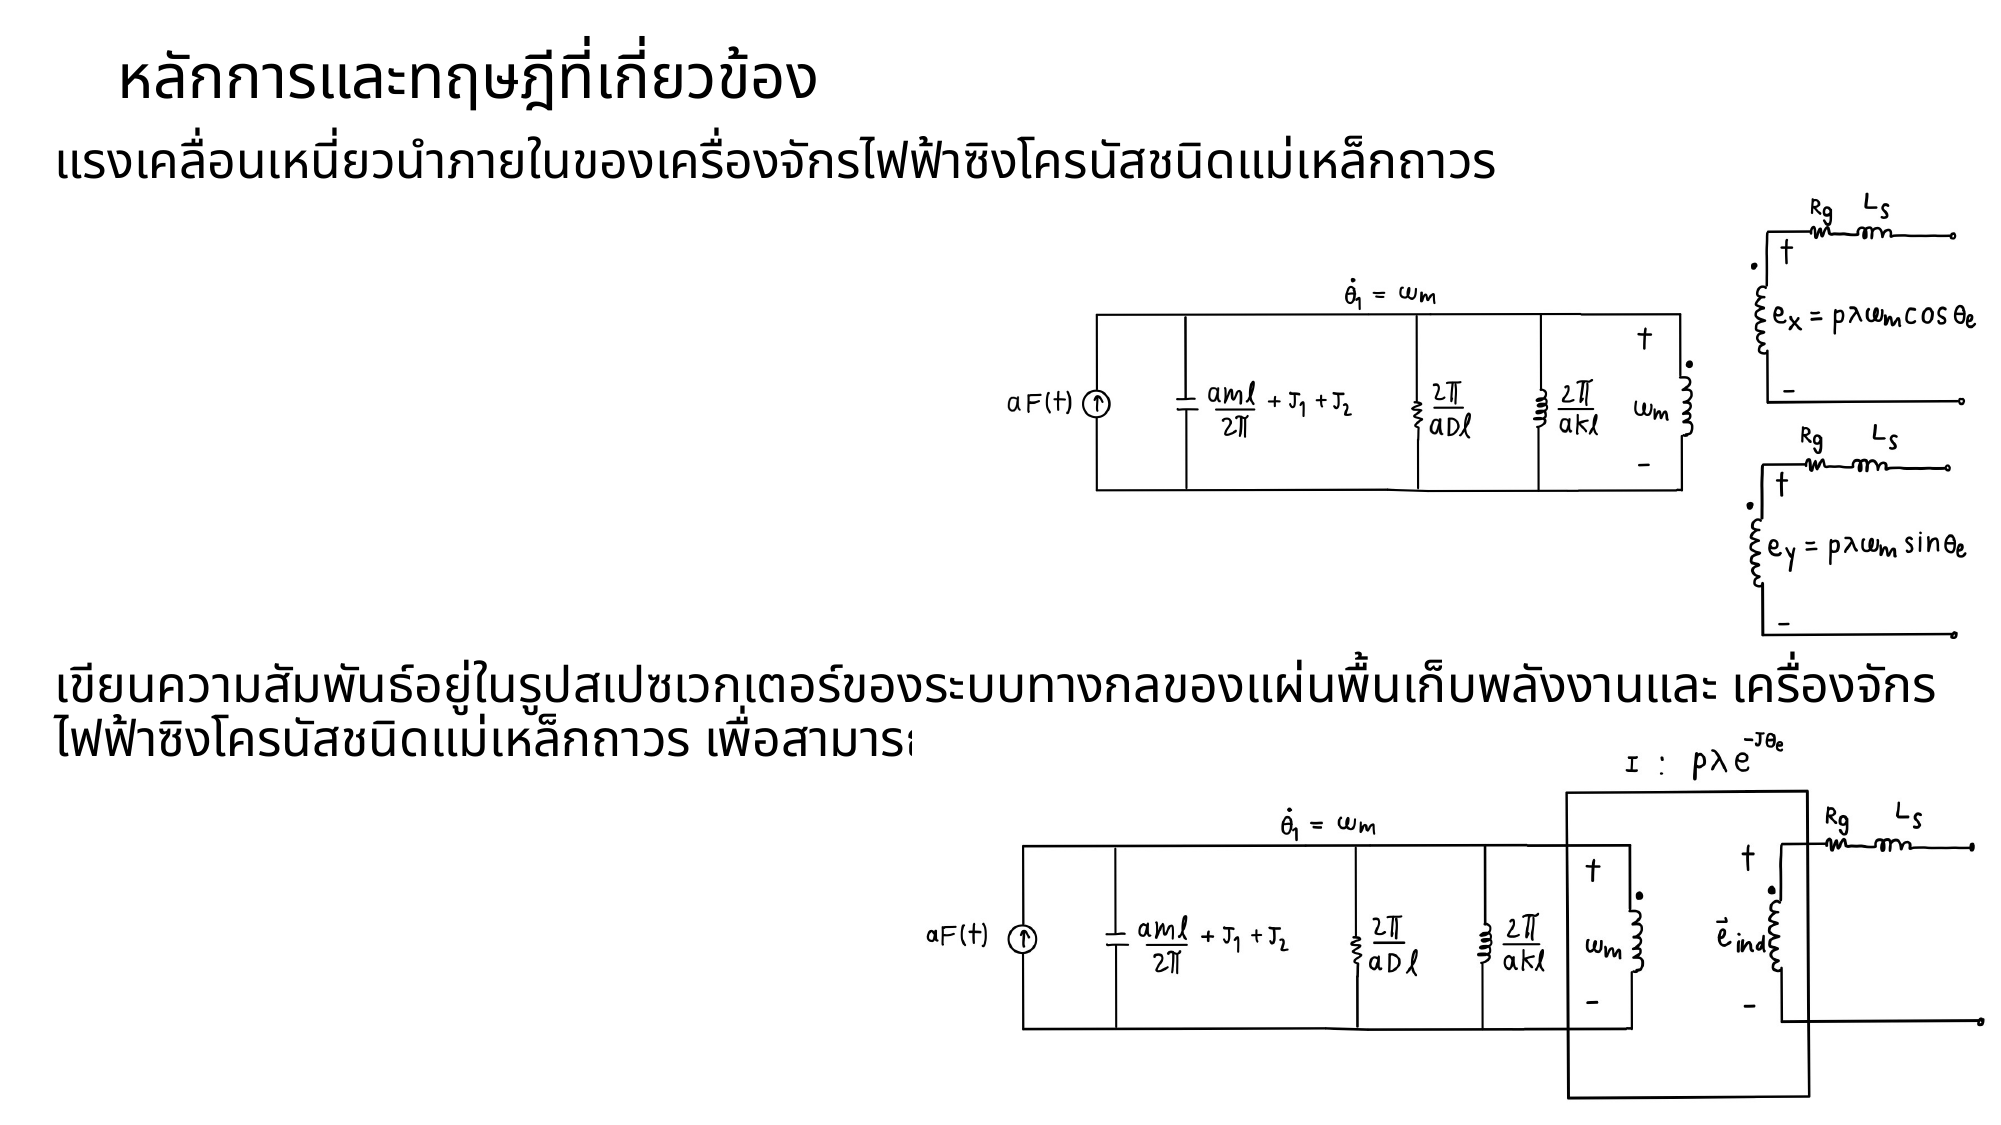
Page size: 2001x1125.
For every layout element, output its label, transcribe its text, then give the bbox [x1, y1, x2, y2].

picture [912, 712, 2000, 1117]
title หลักการและทฤษฎีที่เกี่ยวข้อง [102, 37, 913, 121]
picture [995, 186, 1981, 639]
list แรงเคลื่อนเหนี่ยวนำภายในของเครื่องจักรไฟฟ้าซิงโครนัสชนิดแม่เหล็กถาวร เขียนความสัมพันธ์อยู่ในรูปสเปซเวกเตอร์ของระบบทางกลของแผ่นพื้นเก็บพลังงานและ เครื่องจักรไฟฟ้าซิงโครนัสชนิดแม่เหล็กถาวร เพื่อสามารถวิเคราะห์เป็นวงจรไฟฟ้าเพียงวงจรเดียวได้ [40, 127, 1981, 1107]
